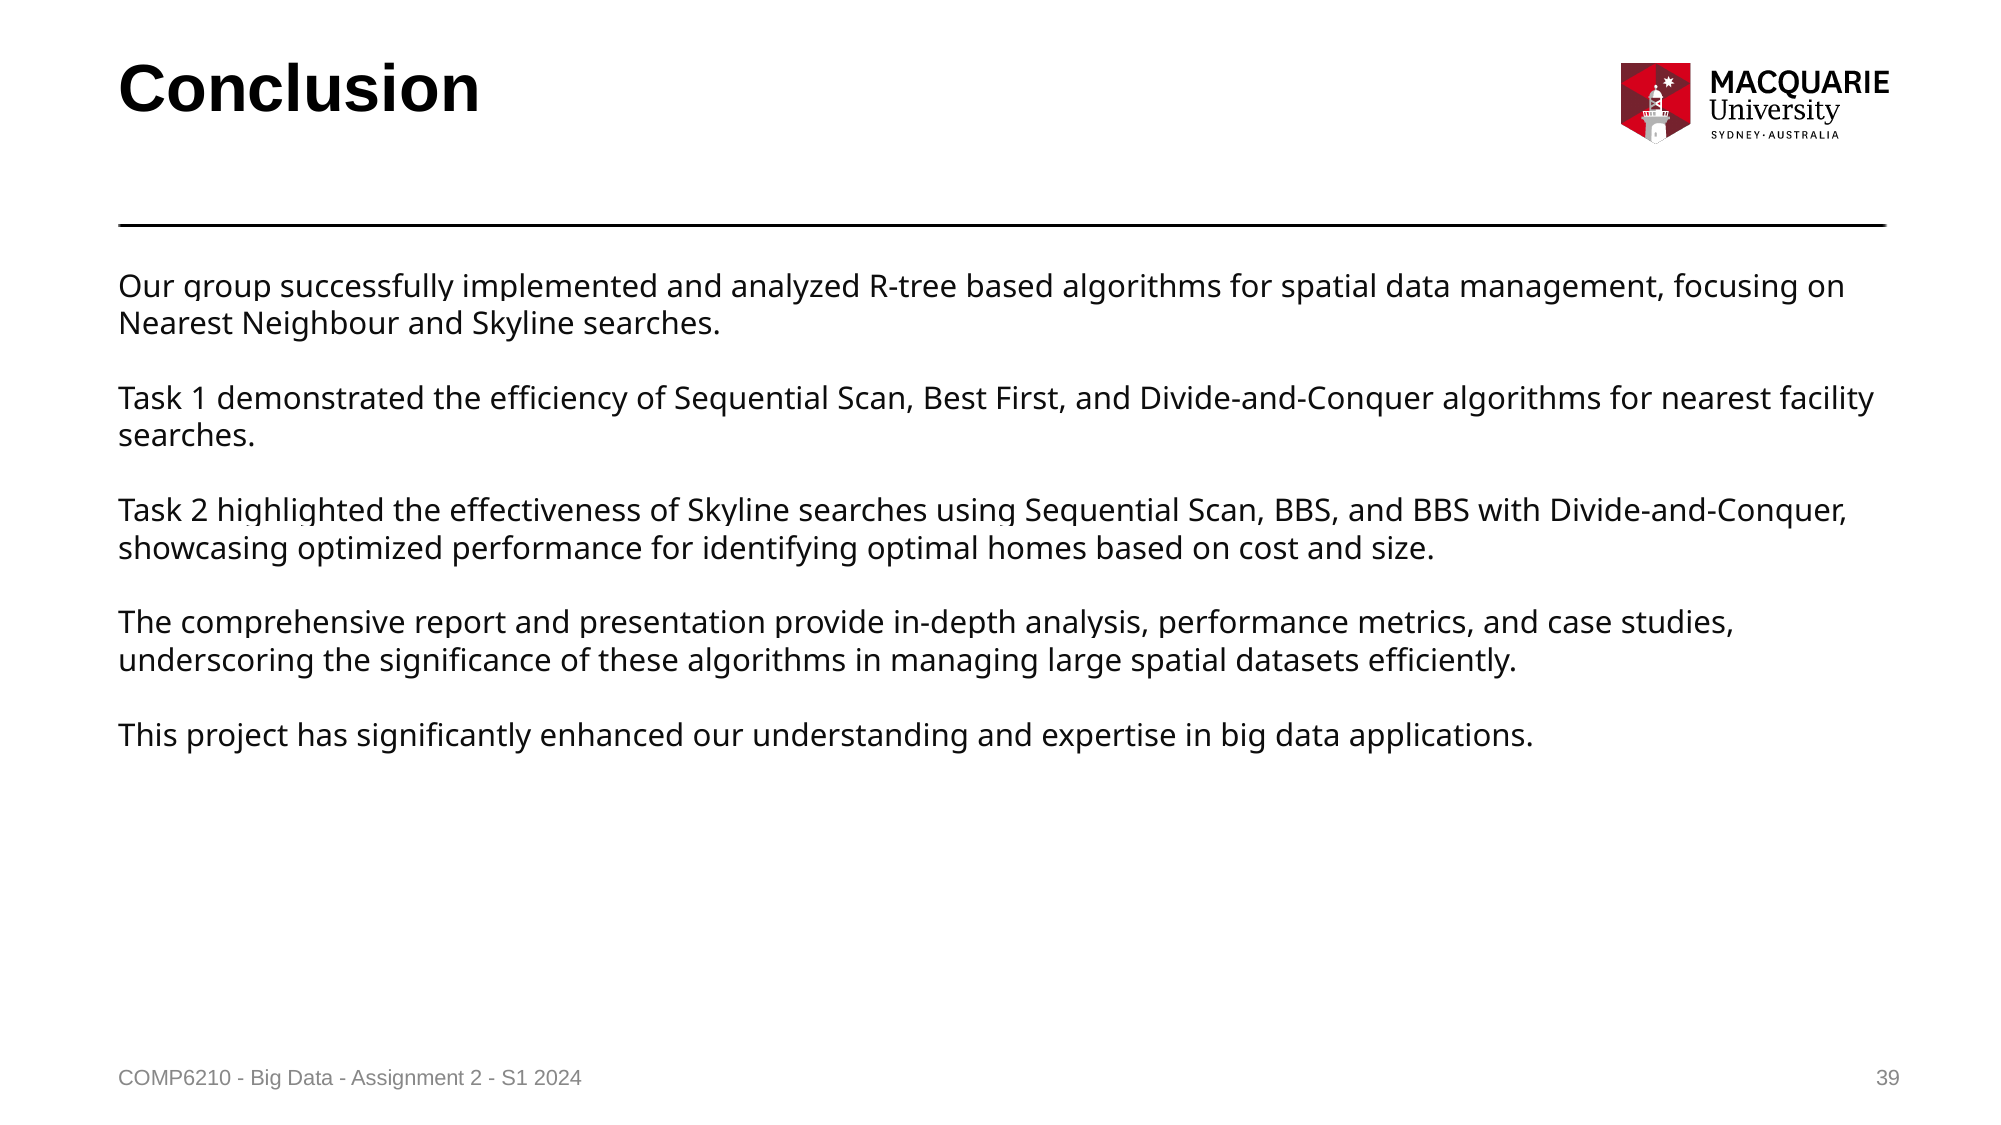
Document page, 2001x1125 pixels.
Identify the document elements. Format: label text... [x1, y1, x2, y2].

picture [1586, 35, 1922, 168]
slide_number ‹#› [1433, 1046, 1900, 1107]
list Our group successfully implemented and analyzed R-tree based algorithms for spatial data management, focusing on Nearest Neighbour and Skyline searches. Task 1 demonstrated the efficiency of Sequential Scan, Best First, and Divide-and-Conquer algorithms for nearest facility searches. Task 2 highlighted the effectiveness of Skyline searches using Sequential Scan, BBS, and BBS with Divide-and-Conquer, showcasing optimized performance for identifying optimal homes based on cost and size. The comprehensive report and presentation provide in-depth analysis, performance metrics, and case studies, underscoring the significance of these algorithms in managing large spatial datasets efficiently. This project has significantly enhanced our understanding and expertise in big data applications. [118, 265, 1890, 1009]
footer COMP6210 - Big Data - Assignment 2 - S1 2024 [118, 1046, 989, 1107]
title Conclusion [118, 45, 1506, 152]
